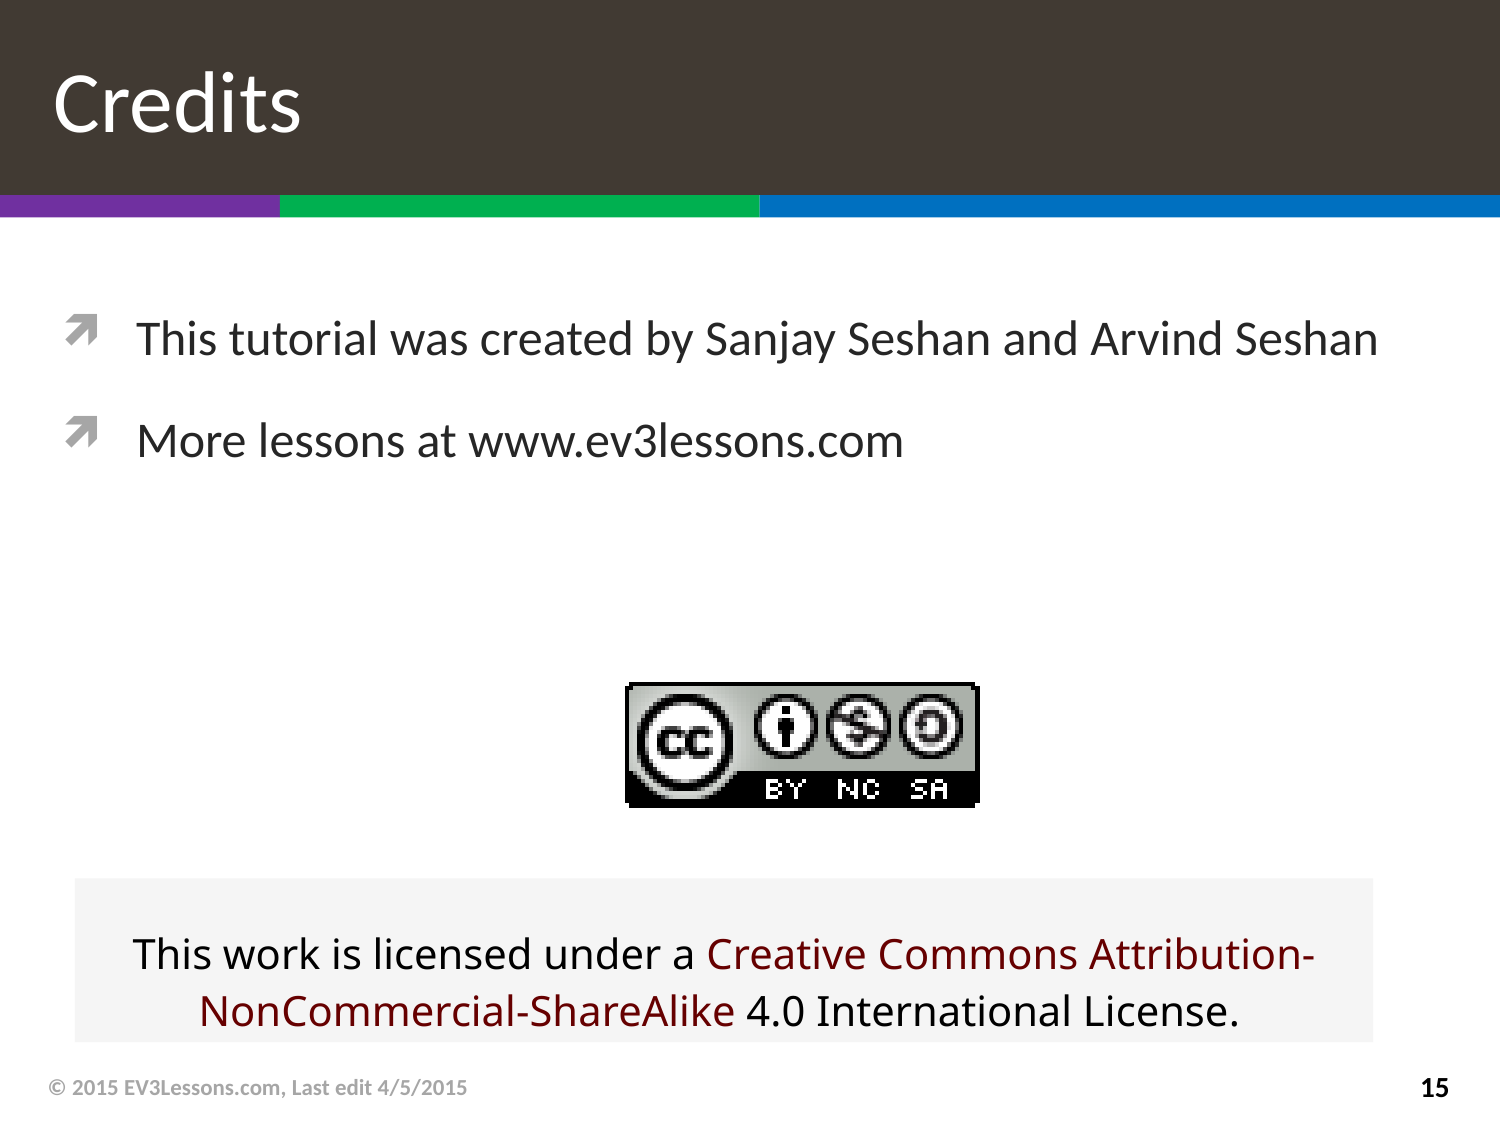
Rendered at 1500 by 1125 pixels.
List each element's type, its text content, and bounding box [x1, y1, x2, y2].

text_box This work is licensed under a Creative Commons Attribution-NonCommercial-ShareAlike 4.0 International License. [74, 878, 1374, 1043]
title Credits [0, 0, 1500, 195]
list This tutorial was created by Sanjay Seshan and Arvind Seshan More lessons at www.ev3lessons.com [46, 298, 1454, 1005]
picture [624, 681, 981, 808]
footer © 2015 EV3Lessons.com, Last edit 4/5/2015 [32, 1055, 1038, 1116]
slide_number 15 [1361, 1056, 1465, 1116]
